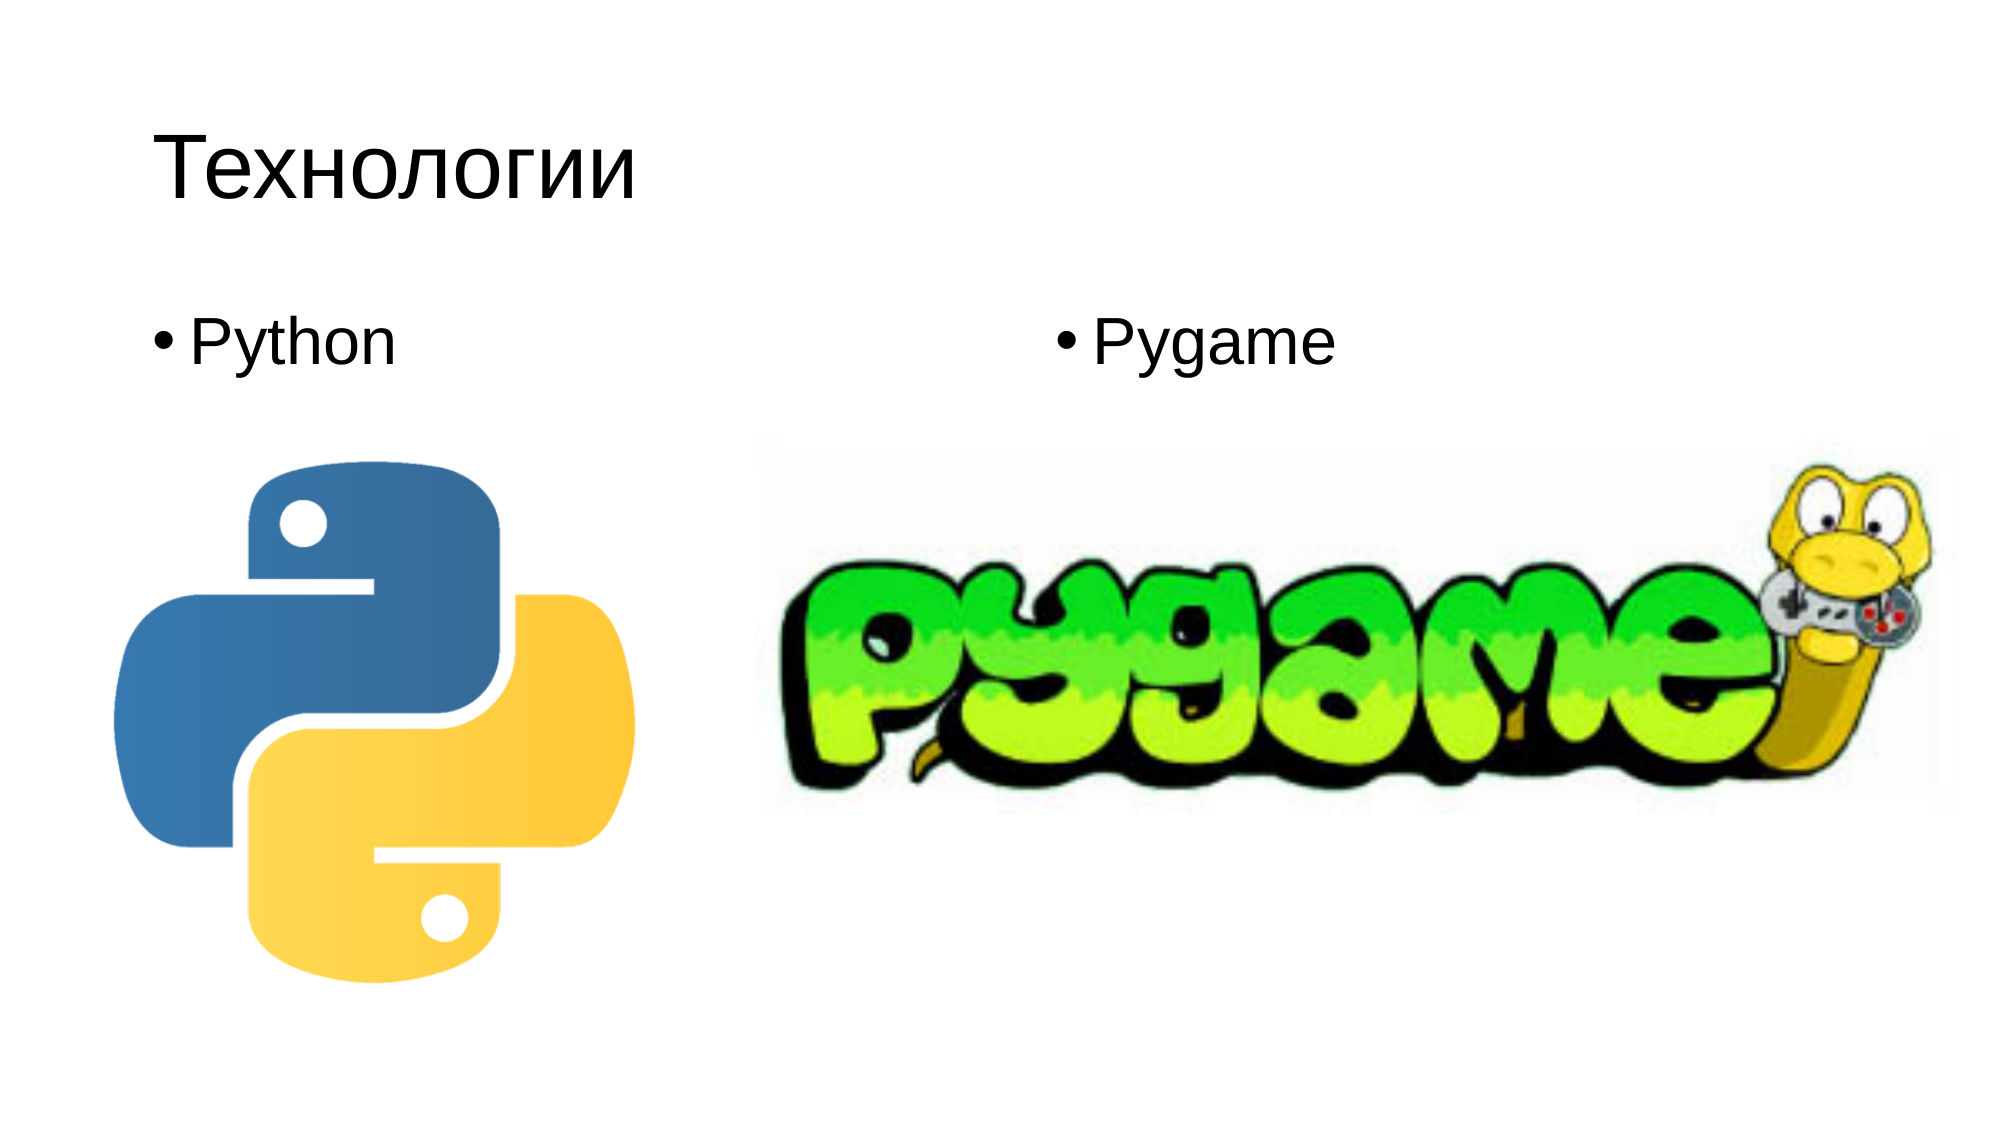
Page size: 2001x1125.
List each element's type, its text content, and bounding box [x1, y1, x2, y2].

title Технологии [137, 59, 1863, 278]
picture [72, 199, 2000, 1125]
list Python Pygame [137, 299, 676, 422]
